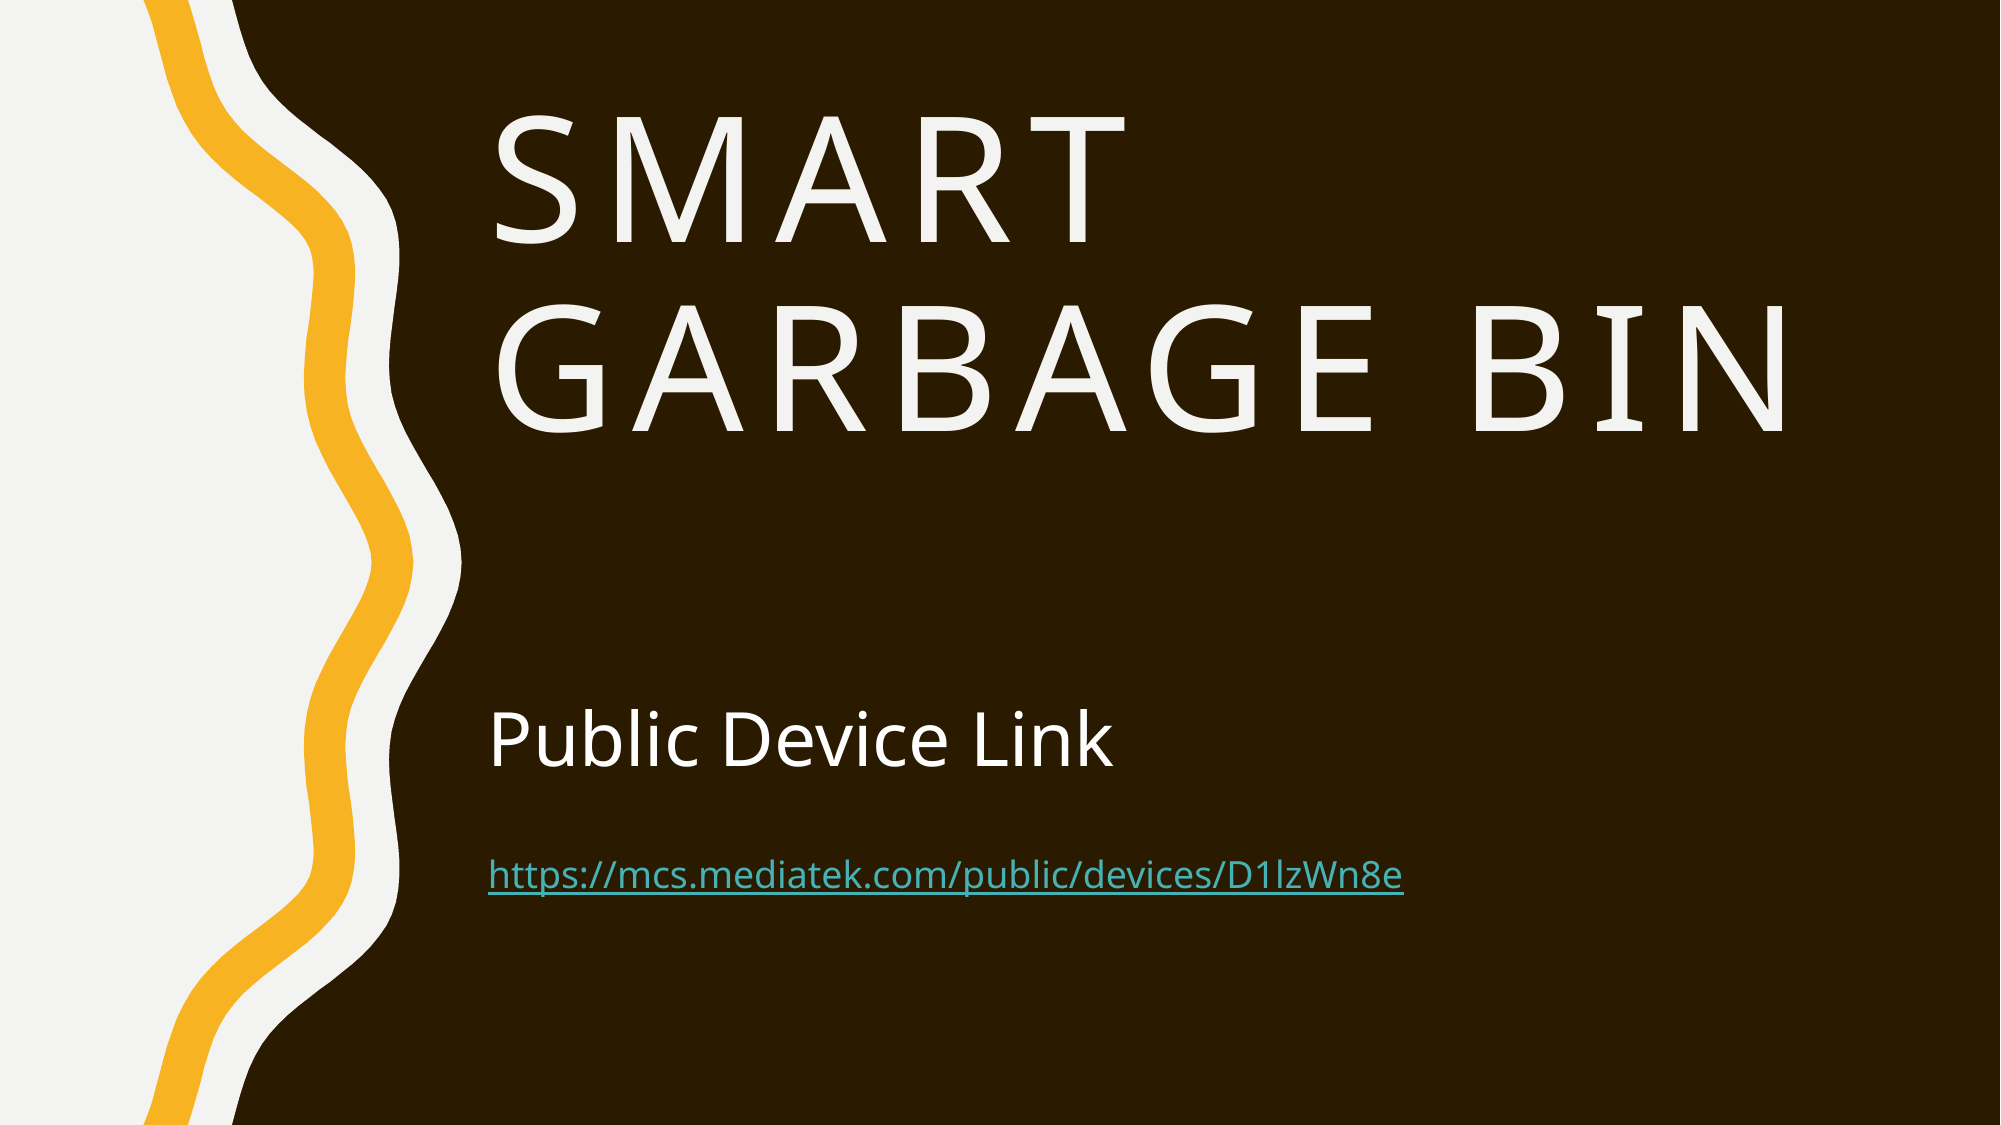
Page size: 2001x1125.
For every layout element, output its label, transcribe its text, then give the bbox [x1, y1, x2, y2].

title Smart Garbage bin [473, 73, 1817, 477]
text_box https://mcs.mediatek.com/public/devices/D1lzWn8e [473, 844, 1666, 910]
text_box Public Device Link [473, 684, 1282, 790]
